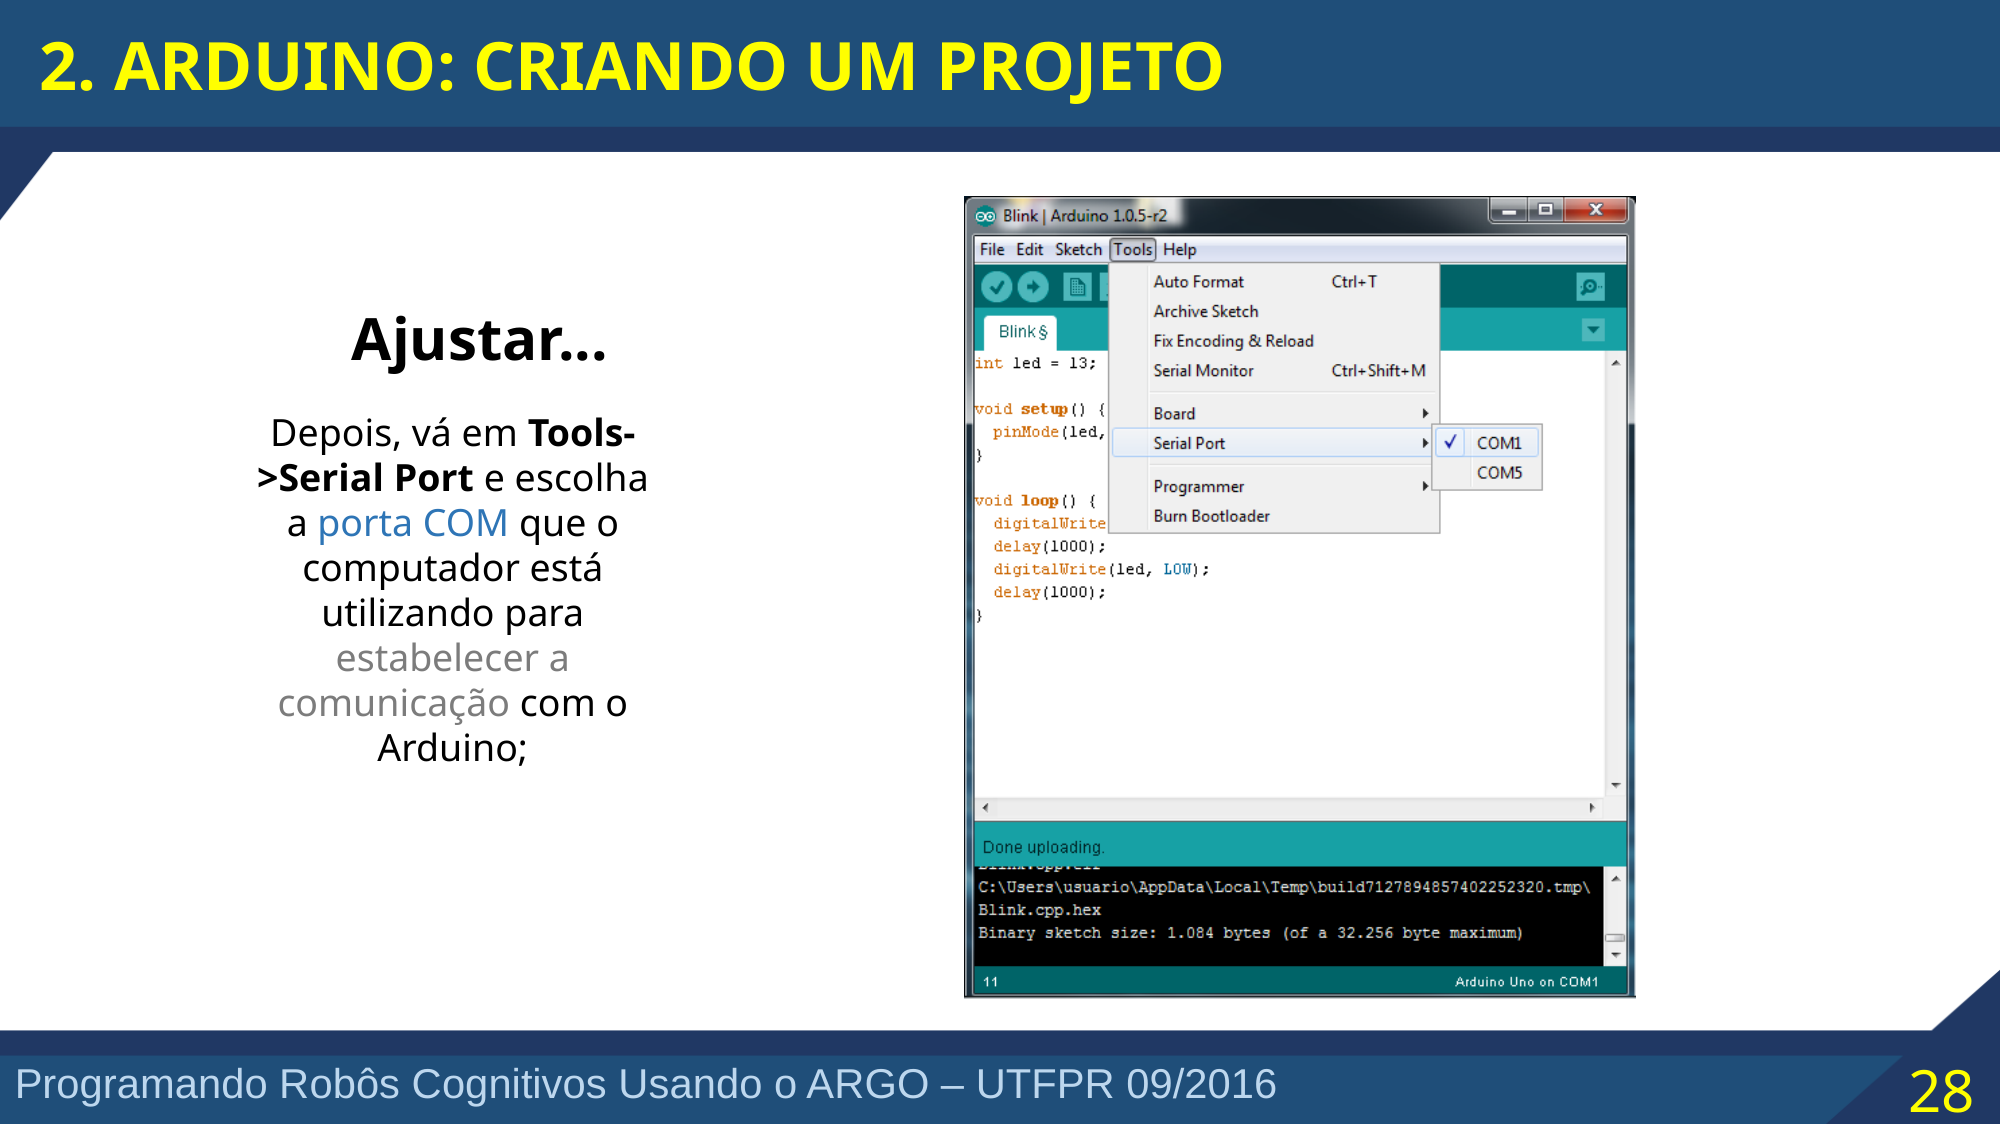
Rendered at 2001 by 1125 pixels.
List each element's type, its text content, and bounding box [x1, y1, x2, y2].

text_box Ajustar... [99, 295, 860, 380]
text_box Depois, vá em Tools->Serial Port e escolha a porta COM que o computador está utilizando para estabelecer a comunicação com o Arduino; [231, 401, 675, 822]
picture [0, 0, 2000, 1124]
text_box 2. ARDUINO: CRIANDO UM PROJETO [24, 16, 1506, 112]
